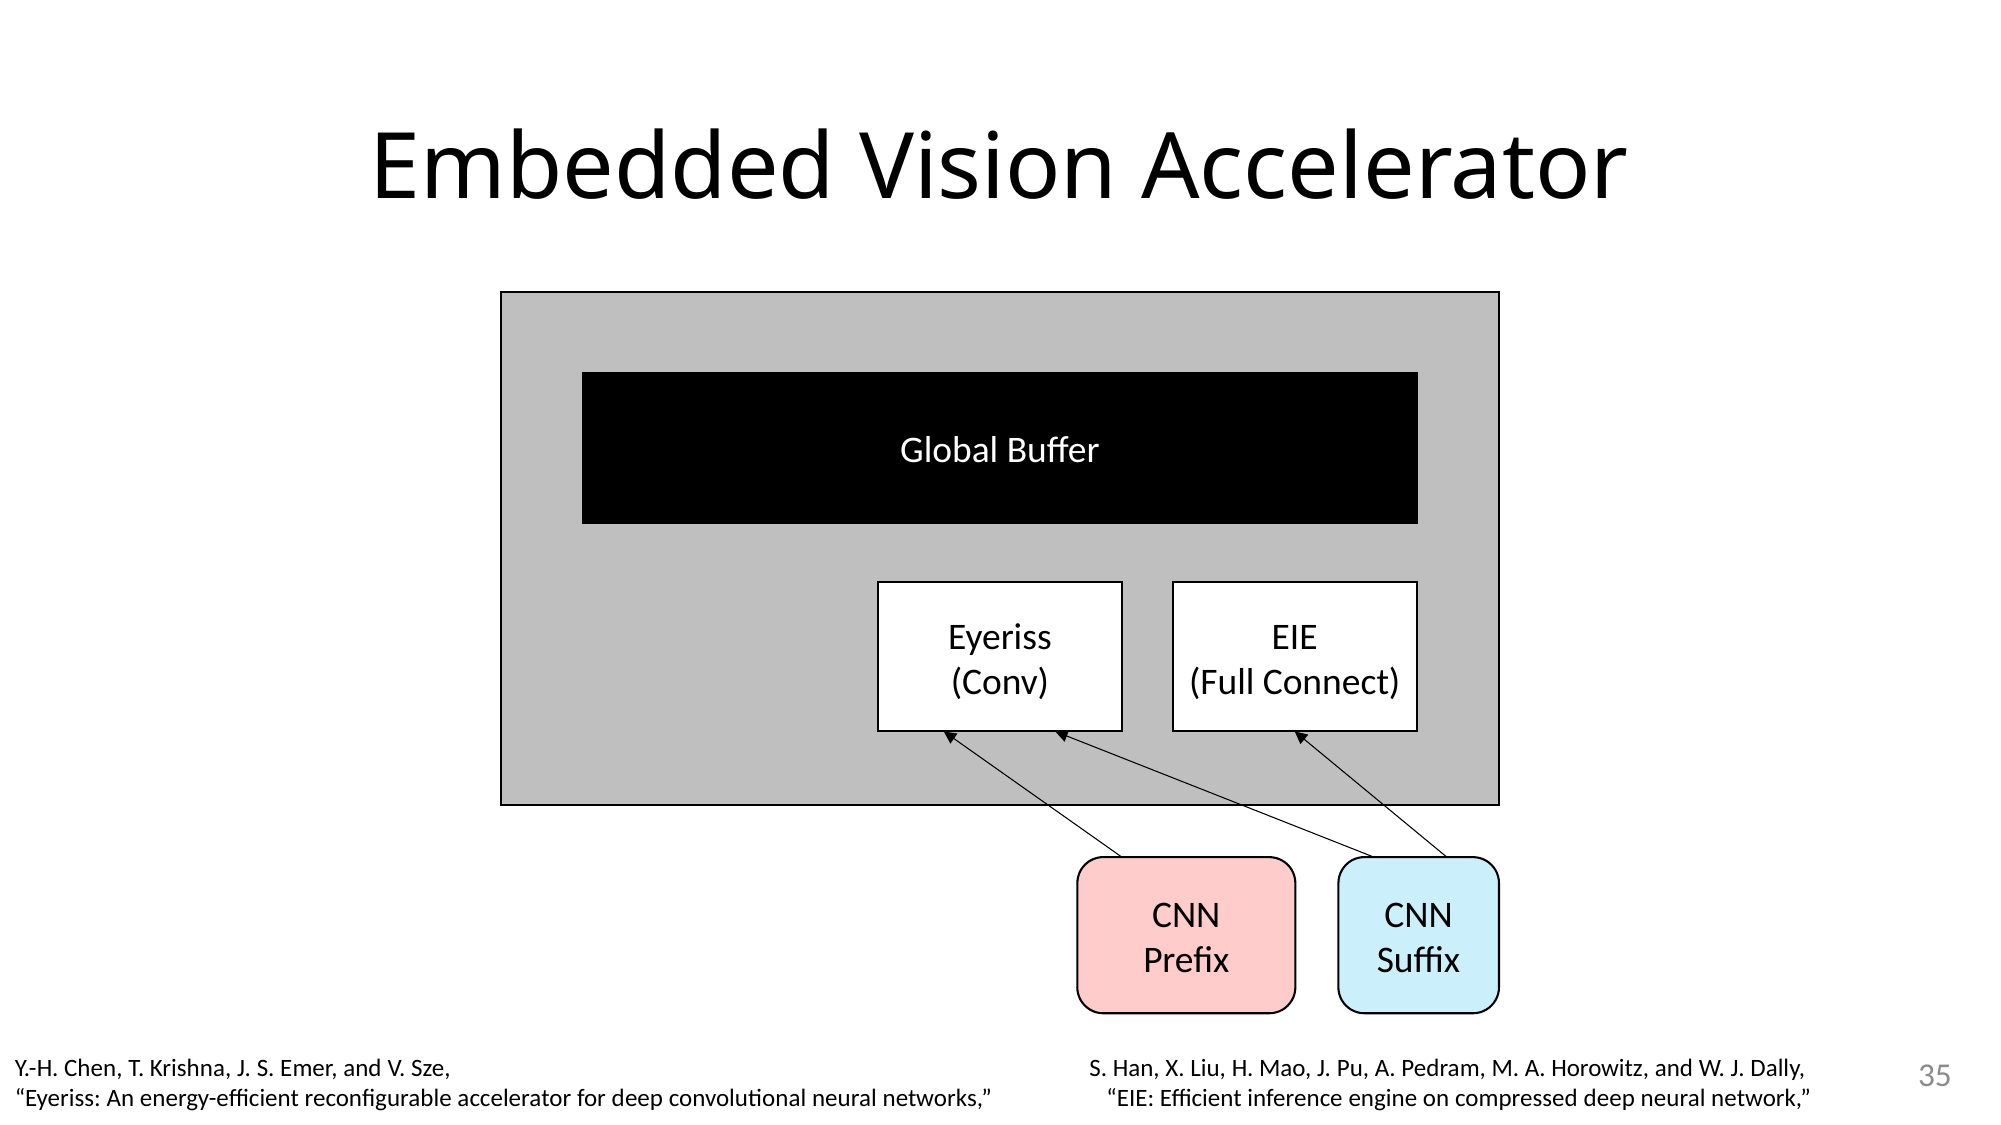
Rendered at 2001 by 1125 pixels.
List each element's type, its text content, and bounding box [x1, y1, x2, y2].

slide_number 35 [1516, 1042, 1967, 1103]
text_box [943, 731, 1055, 858]
text_box Global Buffer [582, 372, 1418, 524]
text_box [1294, 731, 1447, 858]
text_box EIE (Full Connect) [1172, 581, 1418, 731]
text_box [1055, 731, 1294, 858]
text_box Y.-H. Chen, T. Krishna, J. S. Emer, and V. Sze, “Eyeriss: An energy-efficient reconfigurable accelerator for deep convolutional neural networks,” [0, 1043, 1514, 1119]
text_box [500, 291, 1500, 806]
title Embedded Vision Accelerator [0, 59, 2000, 278]
text_box S. Han, X. Liu, H. Mao, J. Pu, A. Pedram, M. A. Horowitz, and W. J. Dally, “EIE: Efficient inference engine on compressed deep neural network,” [1514, 1043, 1827, 1119]
text_box CNN Suffix [1337, 856, 1501, 1015]
text_box Eyeriss (Conv) [877, 581, 1123, 732]
text_box CNN Prefix [1076, 858, 1297, 1015]
